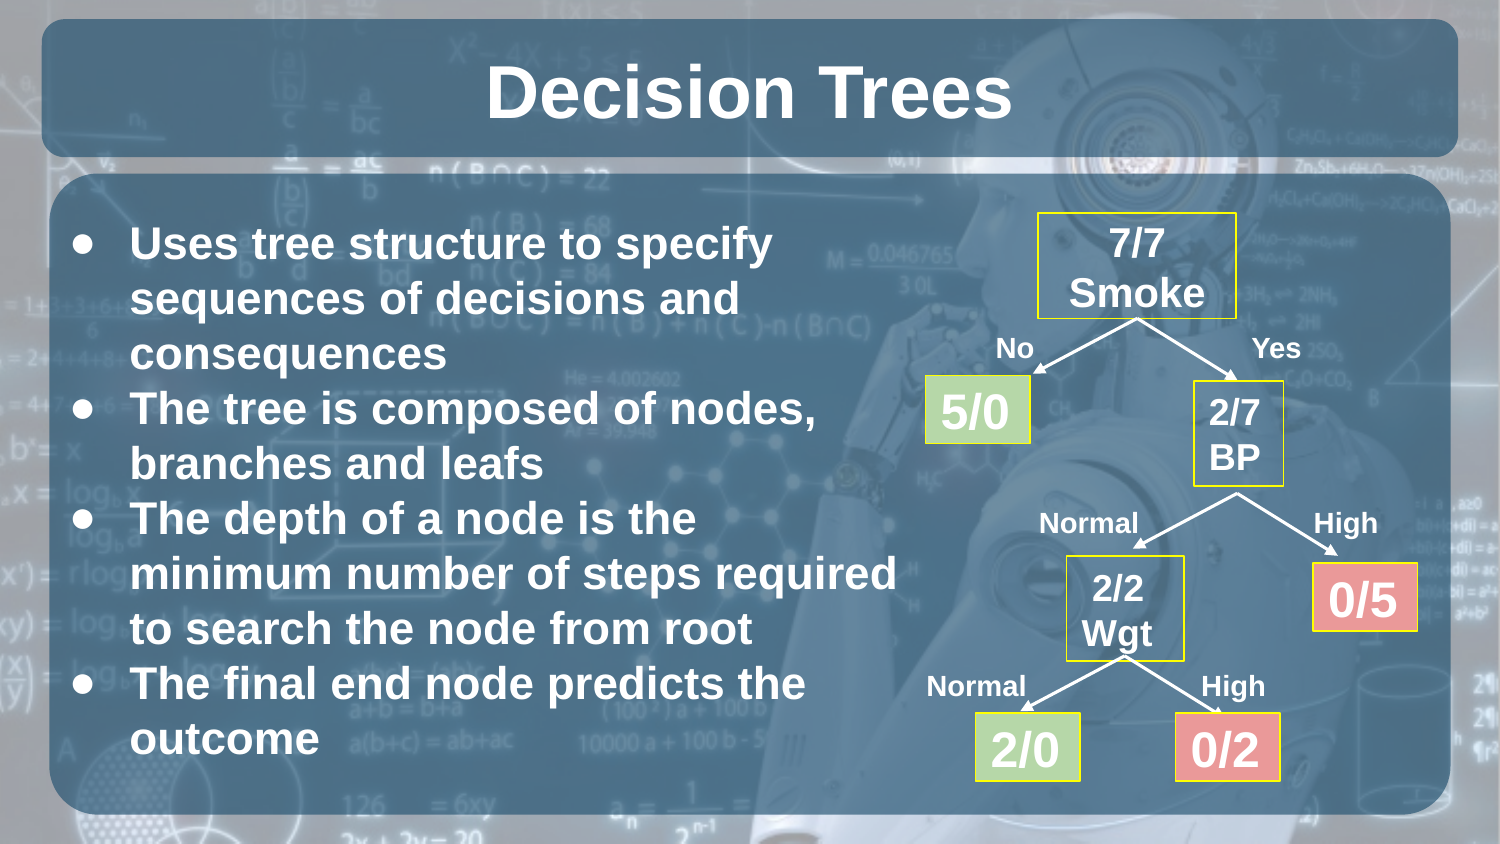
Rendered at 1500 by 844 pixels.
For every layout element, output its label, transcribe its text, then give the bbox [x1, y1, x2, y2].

text_box Yes [1236, 314, 1326, 378]
title Decision Trees [49, 43, 1451, 134]
text_box 7/7 Smoke [1038, 213, 1237, 316]
text_box Uses tree structure to specify sequences of decisions and consequences The tree is composed of nodes, branches and leafs The depth of a node is the minimum number of steps required to search the node from root The final end node predicts the outcome [39, 198, 918, 795]
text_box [1032, 318, 1134, 374]
text_box High [1186, 652, 1304, 715]
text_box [1124, 655, 1226, 719]
text_box No [980, 314, 1071, 375]
text_box 2/0 [975, 713, 1080, 781]
picture [0, 0, 1500, 844]
text_box 5/0 [925, 375, 1030, 444]
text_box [1132, 493, 1234, 549]
text_box Normal [1023, 489, 1171, 553]
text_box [1019, 655, 1123, 712]
text_box High [1298, 489, 1417, 553]
text_box 0/5 [1313, 563, 1418, 631]
text_box 2/2 Wgt [1066, 555, 1185, 654]
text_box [1136, 318, 1239, 382]
text_box Normal [911, 652, 1058, 715]
text_box 2/7 BP [1194, 380, 1284, 486]
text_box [1236, 493, 1339, 557]
text_box 0/2 [1175, 713, 1280, 781]
